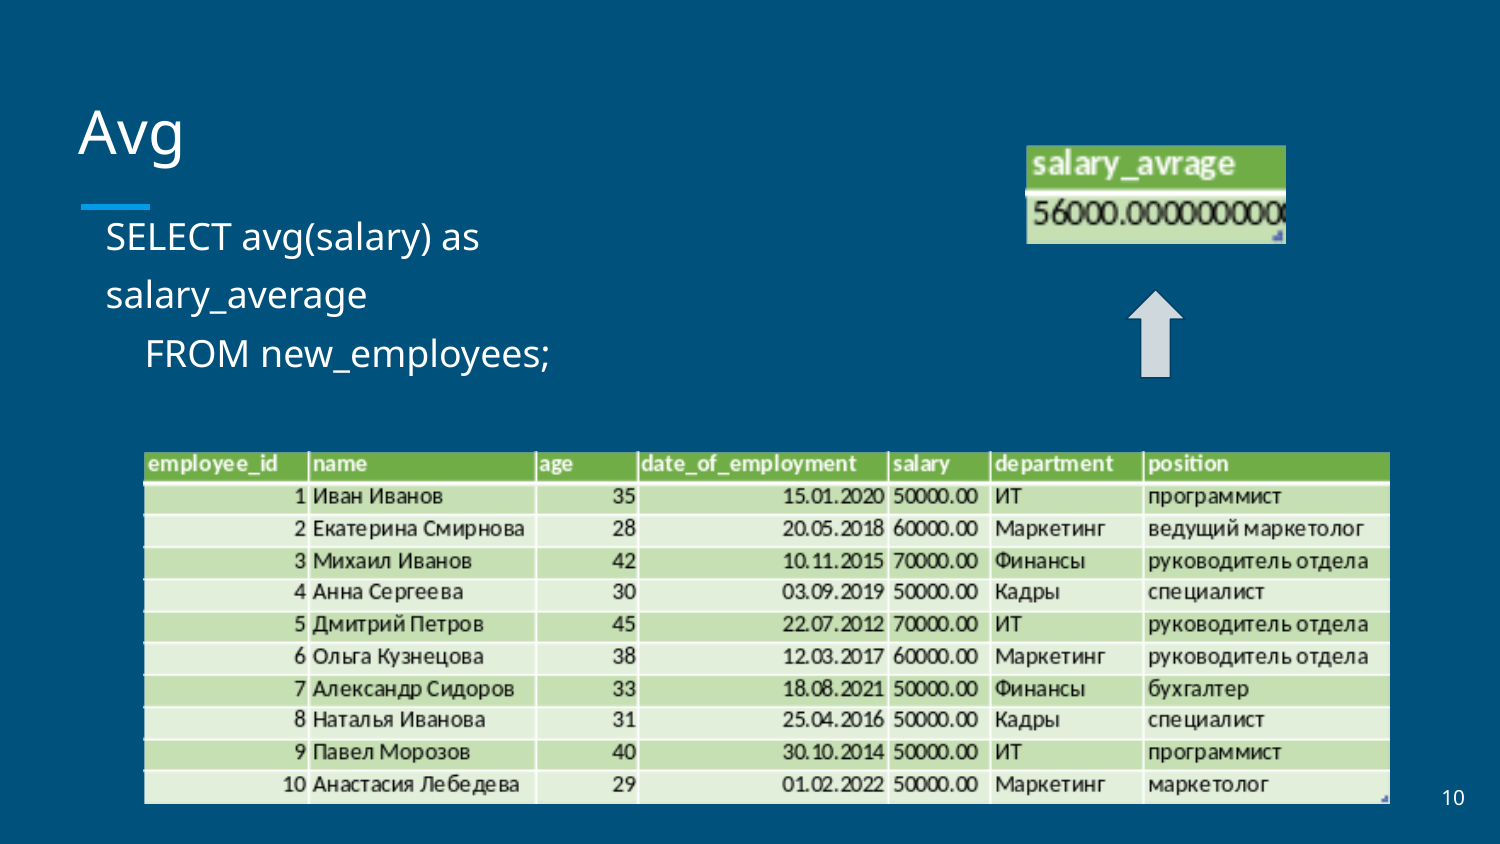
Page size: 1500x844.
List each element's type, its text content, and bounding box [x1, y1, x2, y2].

title Avg [63, 75, 1437, 188]
slide_number ‹#› [1389, 764, 1480, 830]
text_box [1125, 289, 1186, 378]
picture [1026, 146, 1285, 243]
list SELECT avg(salary) as salary_average FROM new_employees; [90, 187, 658, 693]
picture [144, 452, 1389, 803]
